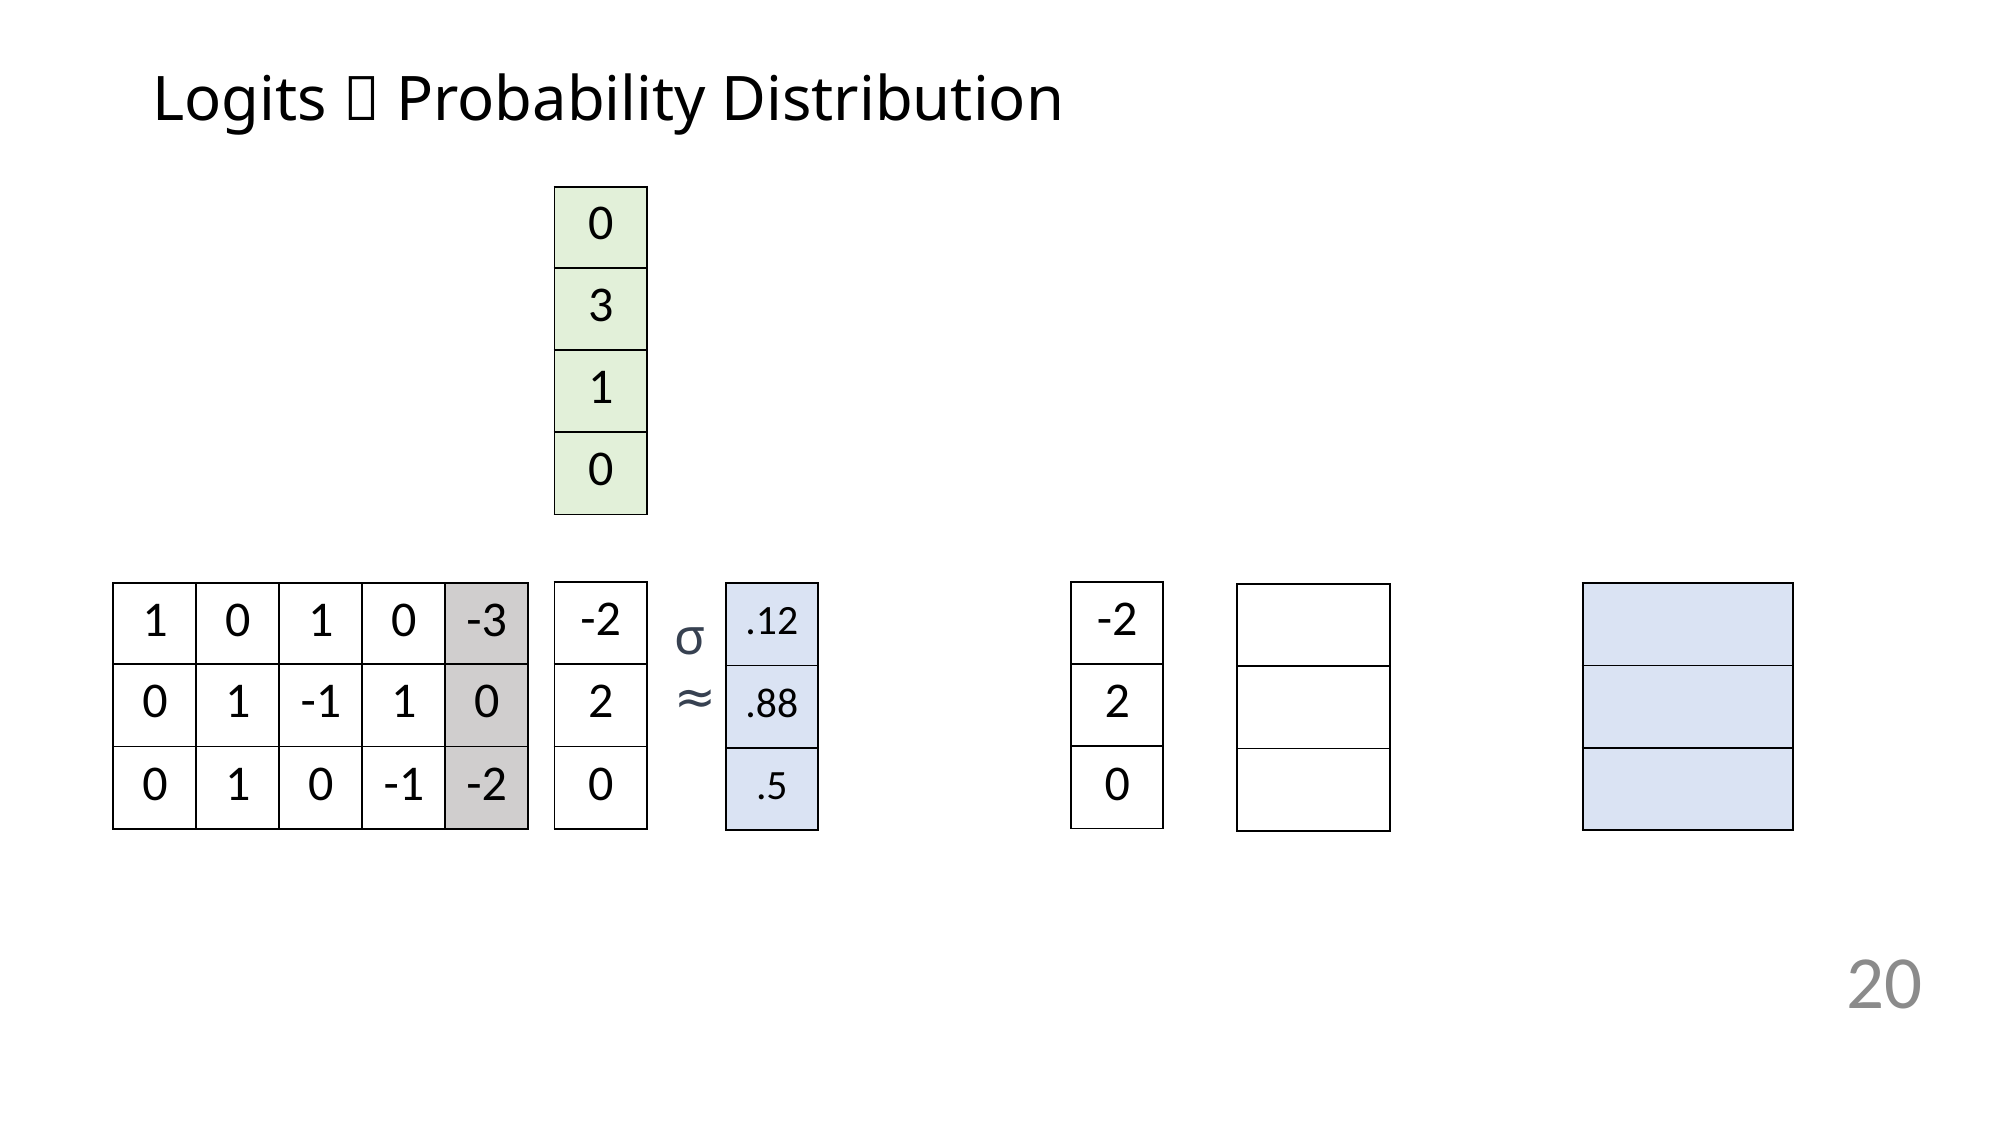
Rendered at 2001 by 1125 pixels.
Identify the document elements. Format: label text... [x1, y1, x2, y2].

table_header 1 [114, 584, 195, 663]
table_cell [1584, 666, 1792, 747]
table_cell -1 [363, 747, 444, 828]
table_cell -2 [446, 747, 527, 828]
table_cell 3 [555, 269, 646, 349]
title Logits  Probability Distribution [137, 59, 1863, 142]
table_header 0 [363, 584, 444, 663]
text_box σ ≈ [660, 597, 713, 793]
table_cell 1 [555, 351, 646, 431]
table_cell 0 [1072, 747, 1162, 828]
table_cell .88 [727, 666, 817, 747]
table_cell 0 [114, 747, 195, 828]
table_cell 1 [197, 665, 278, 746]
table_cell 0 [555, 433, 646, 514]
table_header 1 [280, 584, 361, 663]
table_cell .5 [727, 749, 817, 829]
table_header [1238, 585, 1389, 665]
table_header -2 [1072, 583, 1162, 663]
table_header .12 [727, 584, 817, 665]
table_cell 0 [114, 665, 195, 746]
table_header -2 [555, 583, 646, 663]
table_cell 1 [197, 747, 278, 828]
table_cell 0 [555, 747, 646, 828]
table_cell 2 [1072, 665, 1162, 745]
table_header 0 [197, 584, 278, 663]
slide_number 20 [1750, 913, 1938, 1043]
table_cell 2 [555, 665, 646, 746]
table_cell -1 [280, 665, 361, 746]
table_header [1584, 584, 1792, 665]
table_cell [1584, 749, 1792, 829]
table_cell 1 [363, 665, 444, 746]
table_cell [1238, 749, 1389, 830]
table_cell 0 [280, 747, 361, 828]
table_header 0 [555, 188, 646, 267]
table_cell 0 [446, 665, 527, 746]
table_cell [1238, 667, 1389, 748]
table_header -3 [446, 584, 527, 663]
